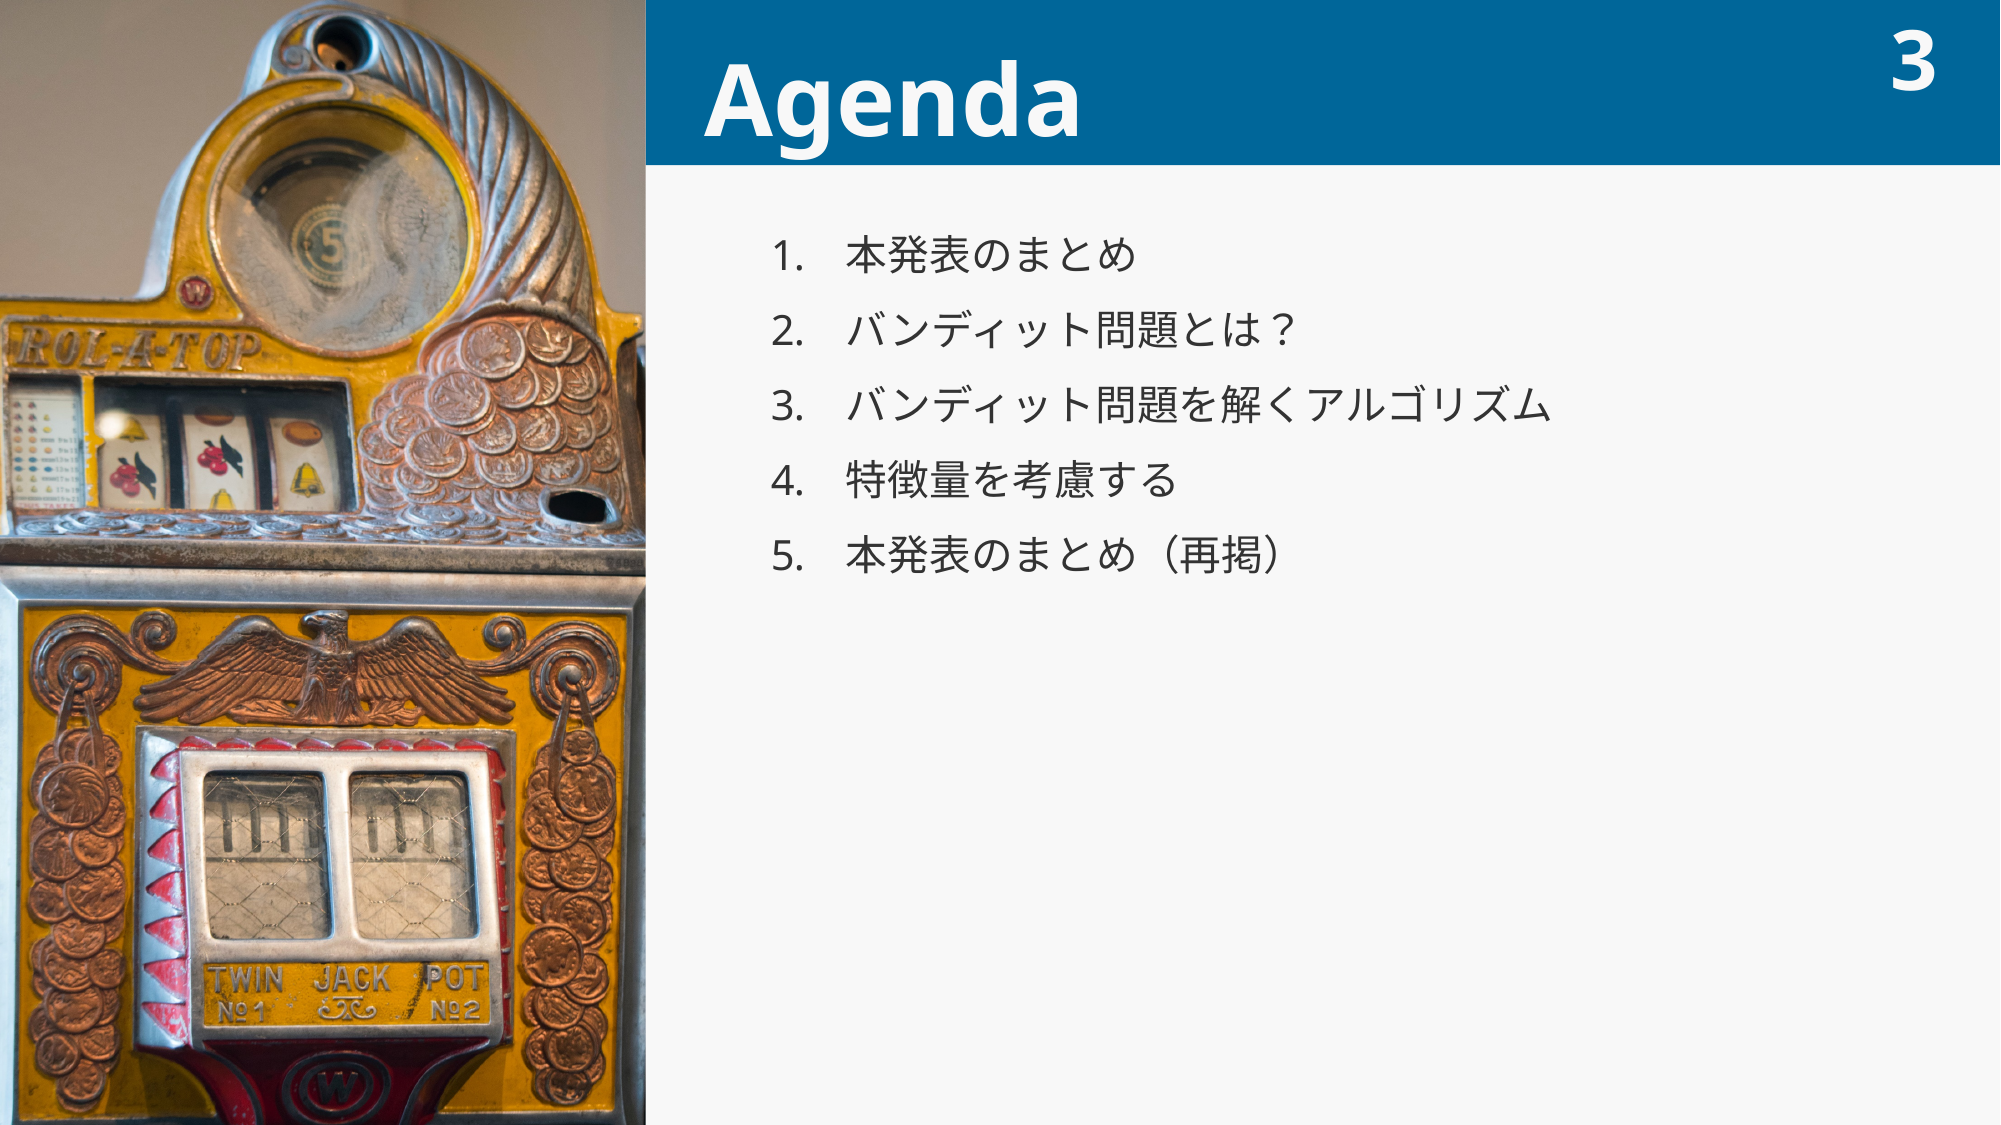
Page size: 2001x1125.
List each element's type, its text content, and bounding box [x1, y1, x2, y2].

slide_number 3 [1677, 0, 1953, 131]
picture [0, 0, 646, 1125]
